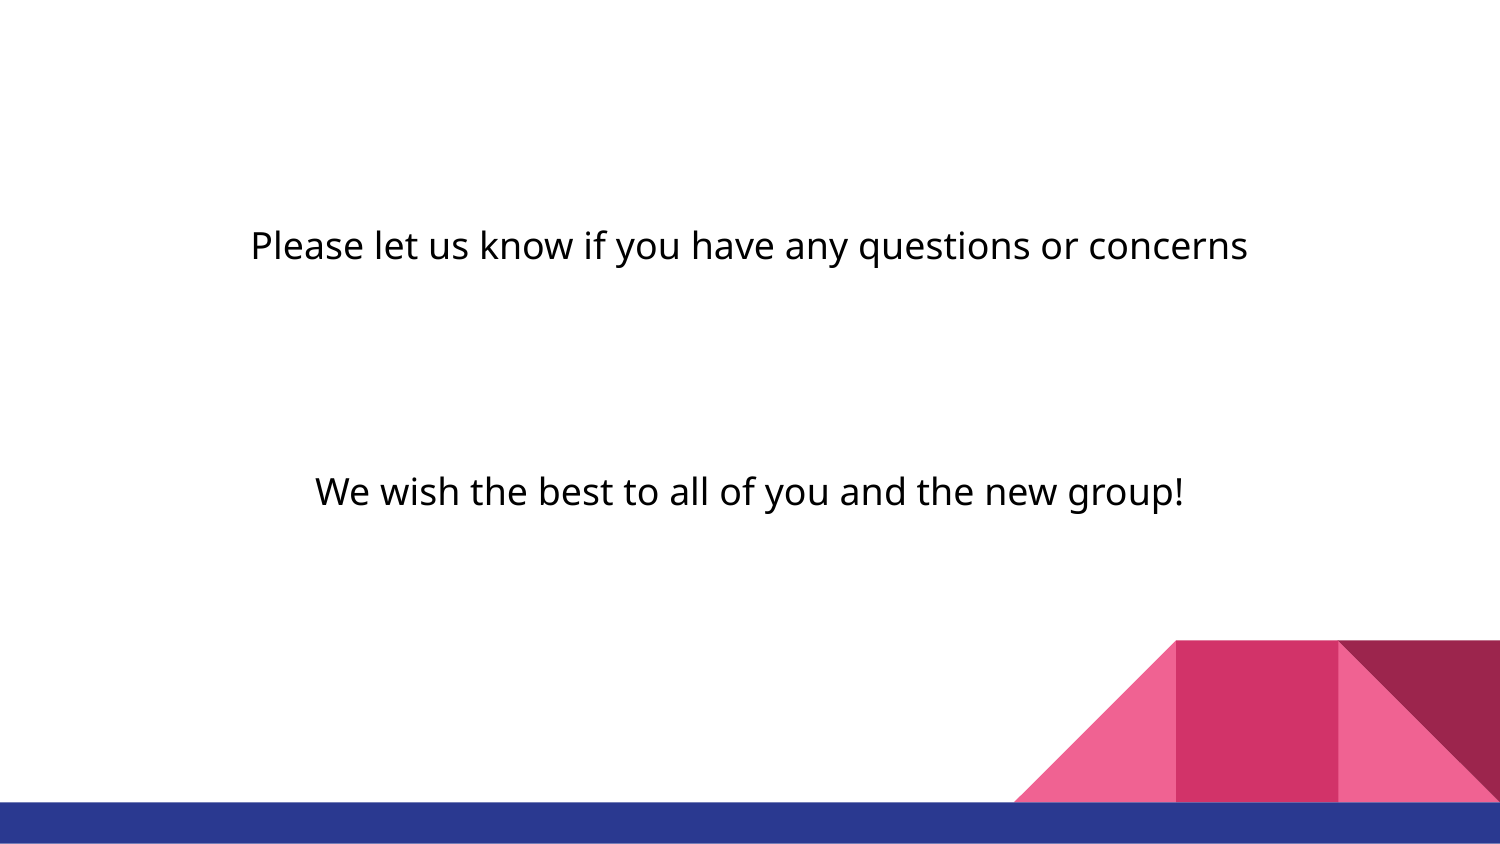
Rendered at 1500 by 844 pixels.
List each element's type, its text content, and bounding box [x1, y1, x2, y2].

list Please let us know if you have any questions or concerns We wish the best to all of you and the new group! [51, 161, 1449, 710]
